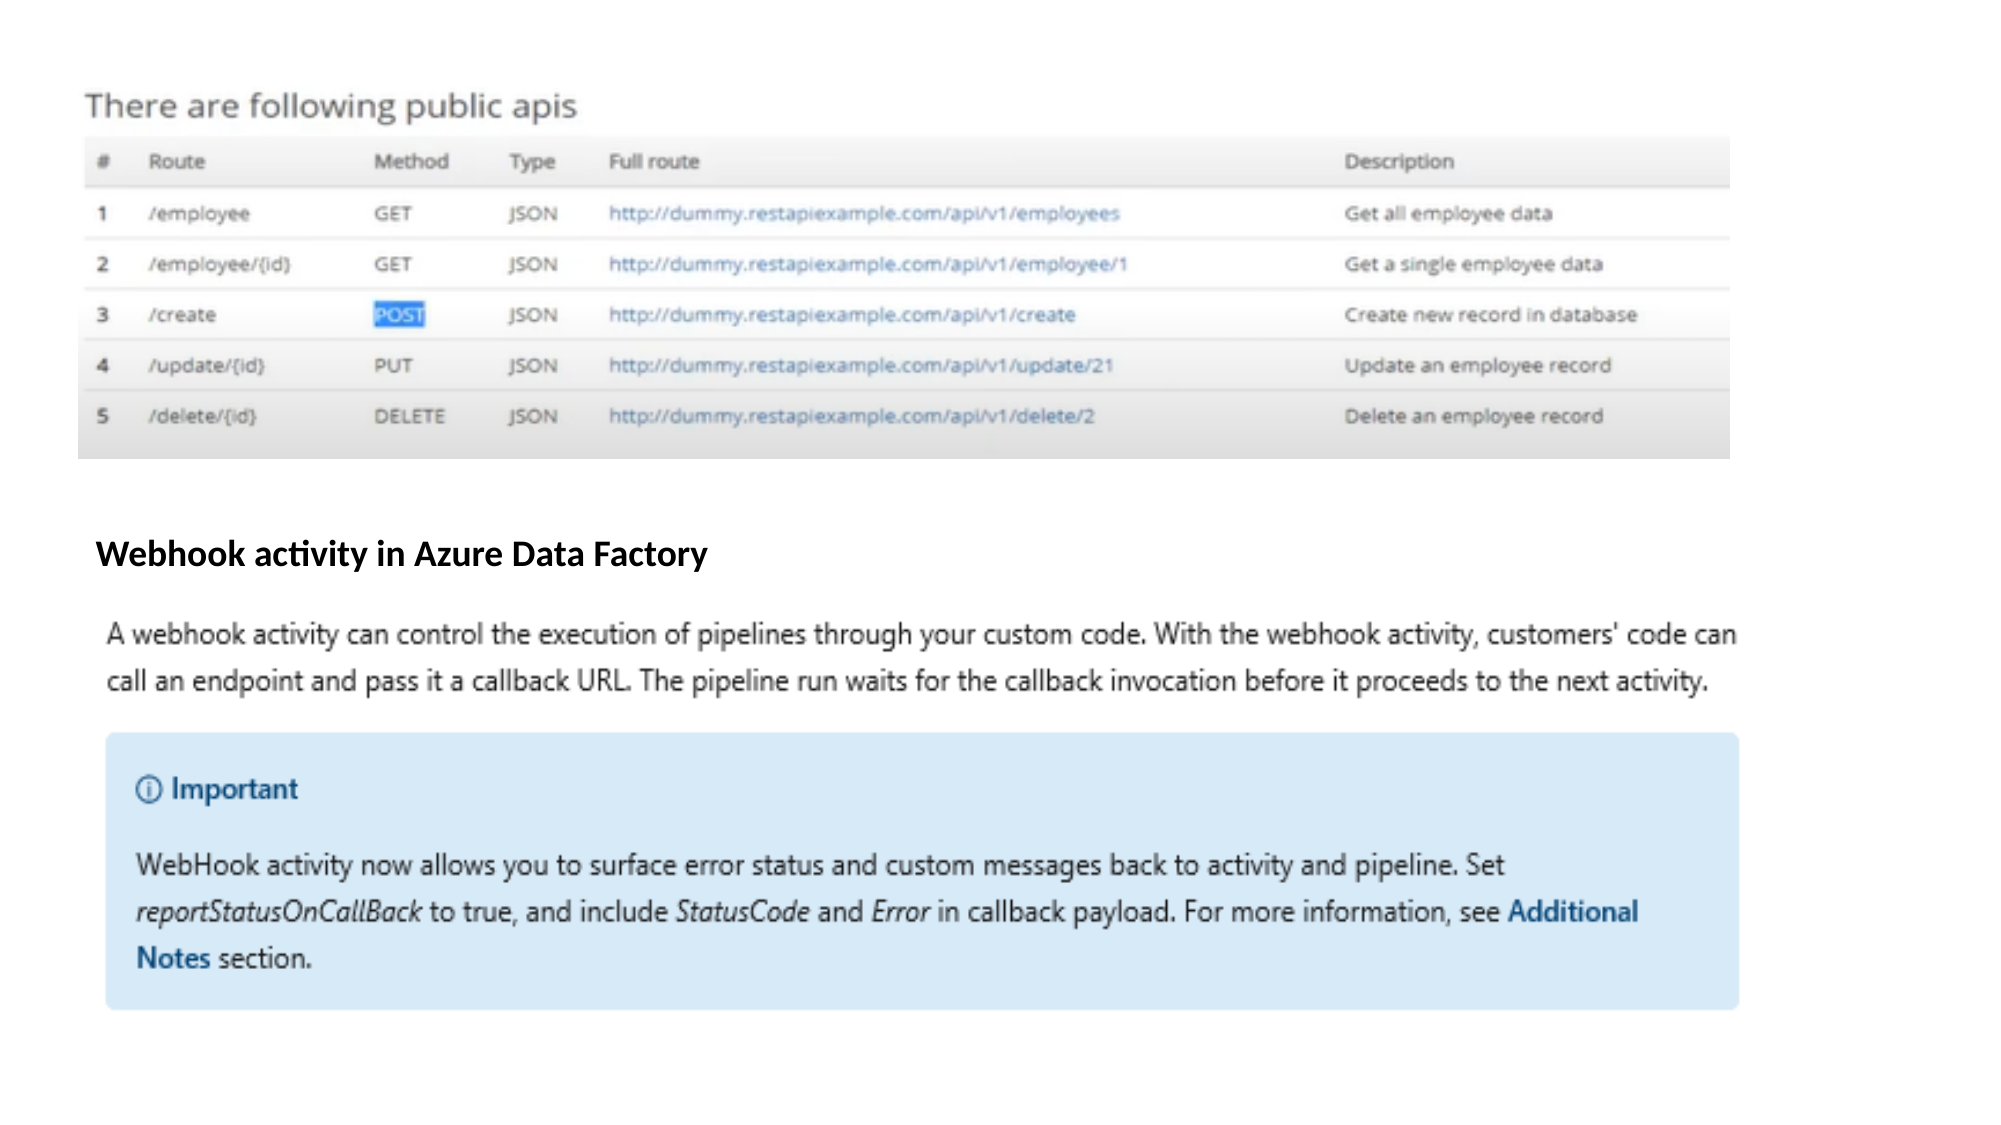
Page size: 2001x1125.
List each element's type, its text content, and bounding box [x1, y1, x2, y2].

picture [97, 603, 1763, 1023]
picture [78, 86, 1730, 459]
text_box Webhook activity in Azure Data Factory [80, 521, 725, 582]
